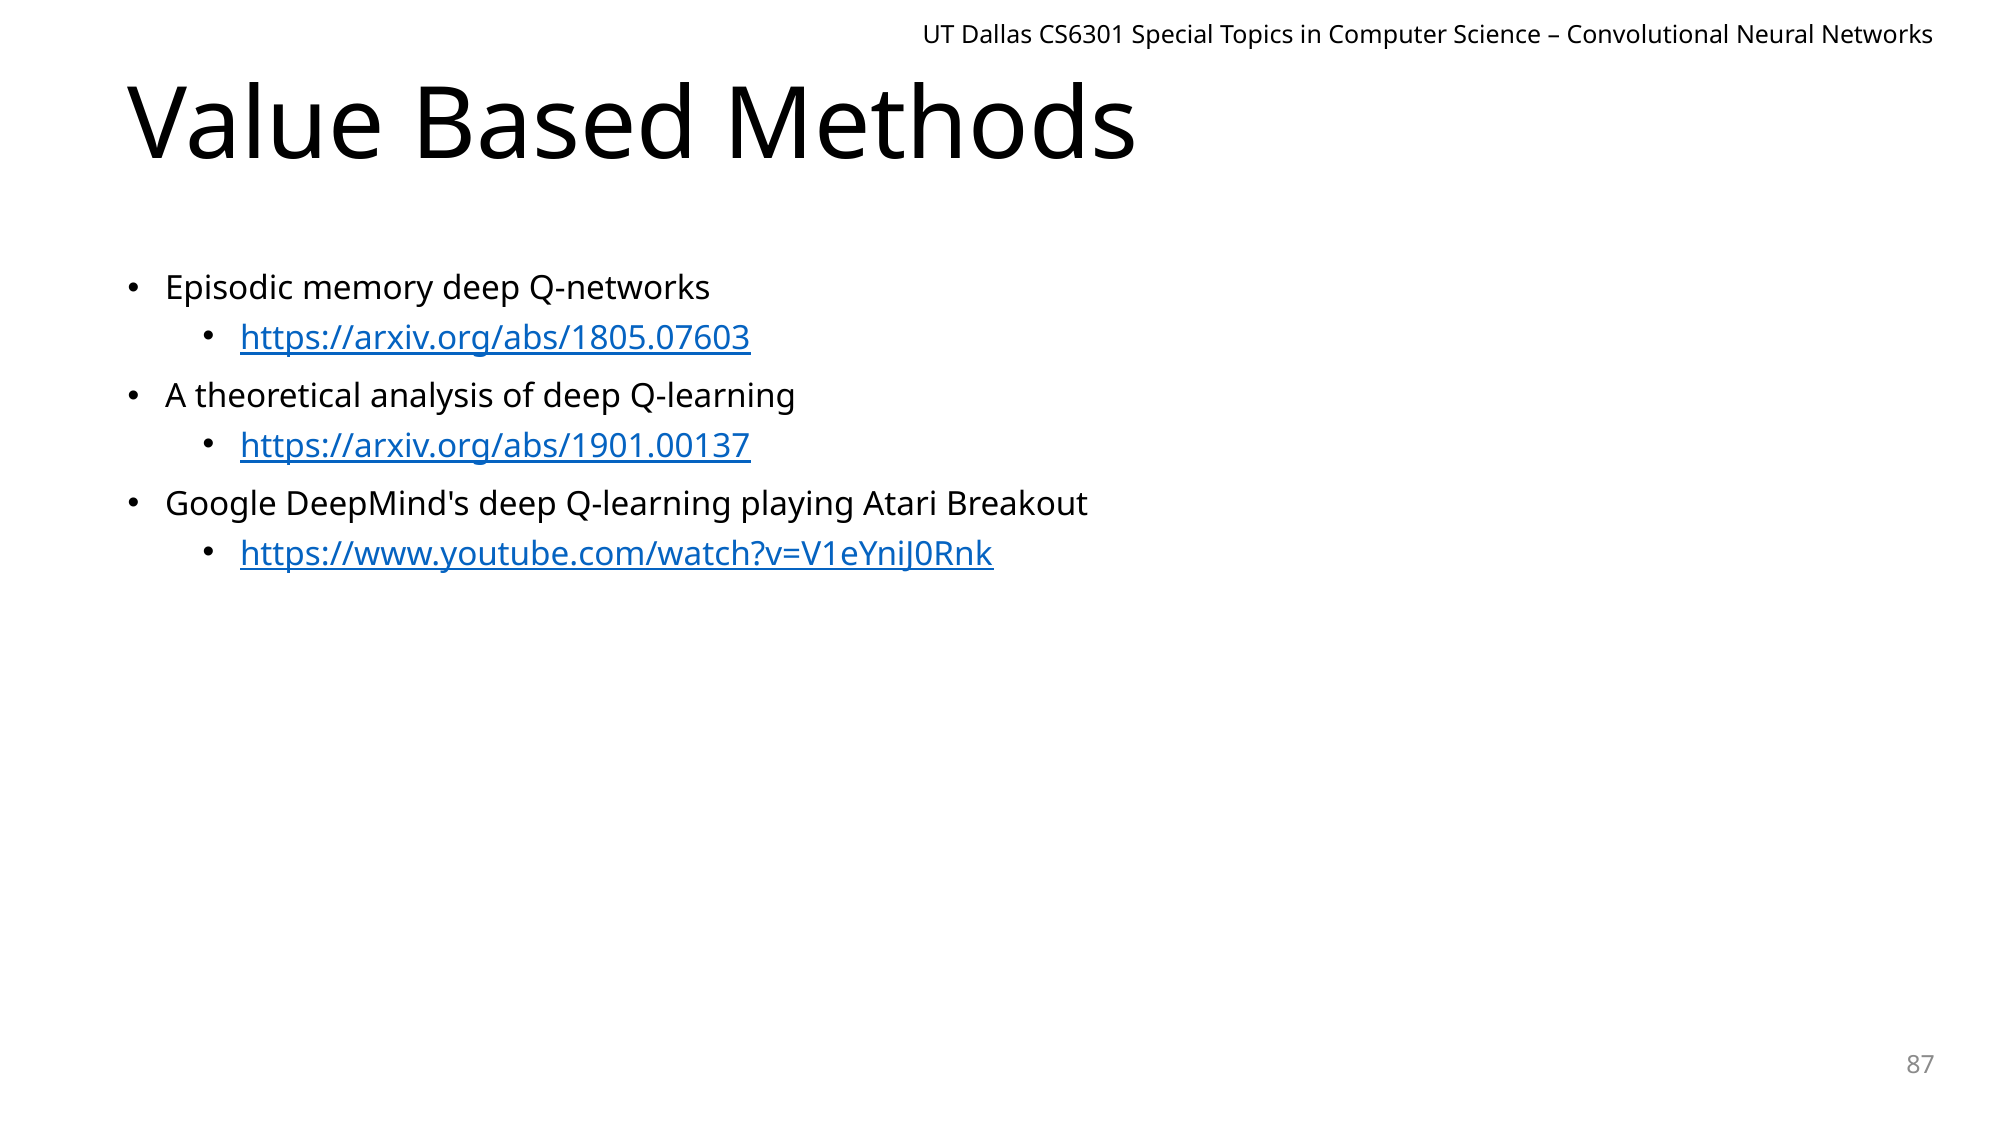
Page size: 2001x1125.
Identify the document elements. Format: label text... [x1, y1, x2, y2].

slide_number 87 [1500, 1036, 1950, 1096]
text_box UT Dallas CS6301 Special Topics in Computer Science – Convolutional Neural Networks [899, 11, 1950, 56]
list Episodic memory deep Q-networks https://arxiv.org/abs/1805.07603 A theoretical analysis of deep Q-learning https://arxiv.org/abs/1901.00137 Google DeepMind's deep Q-learning playing Atari Breakout https://www.youtube.com/watch?v=V1eYniJ0Rnk [112, 263, 1950, 1043]
title Value Based Methods [112, 63, 1838, 189]
